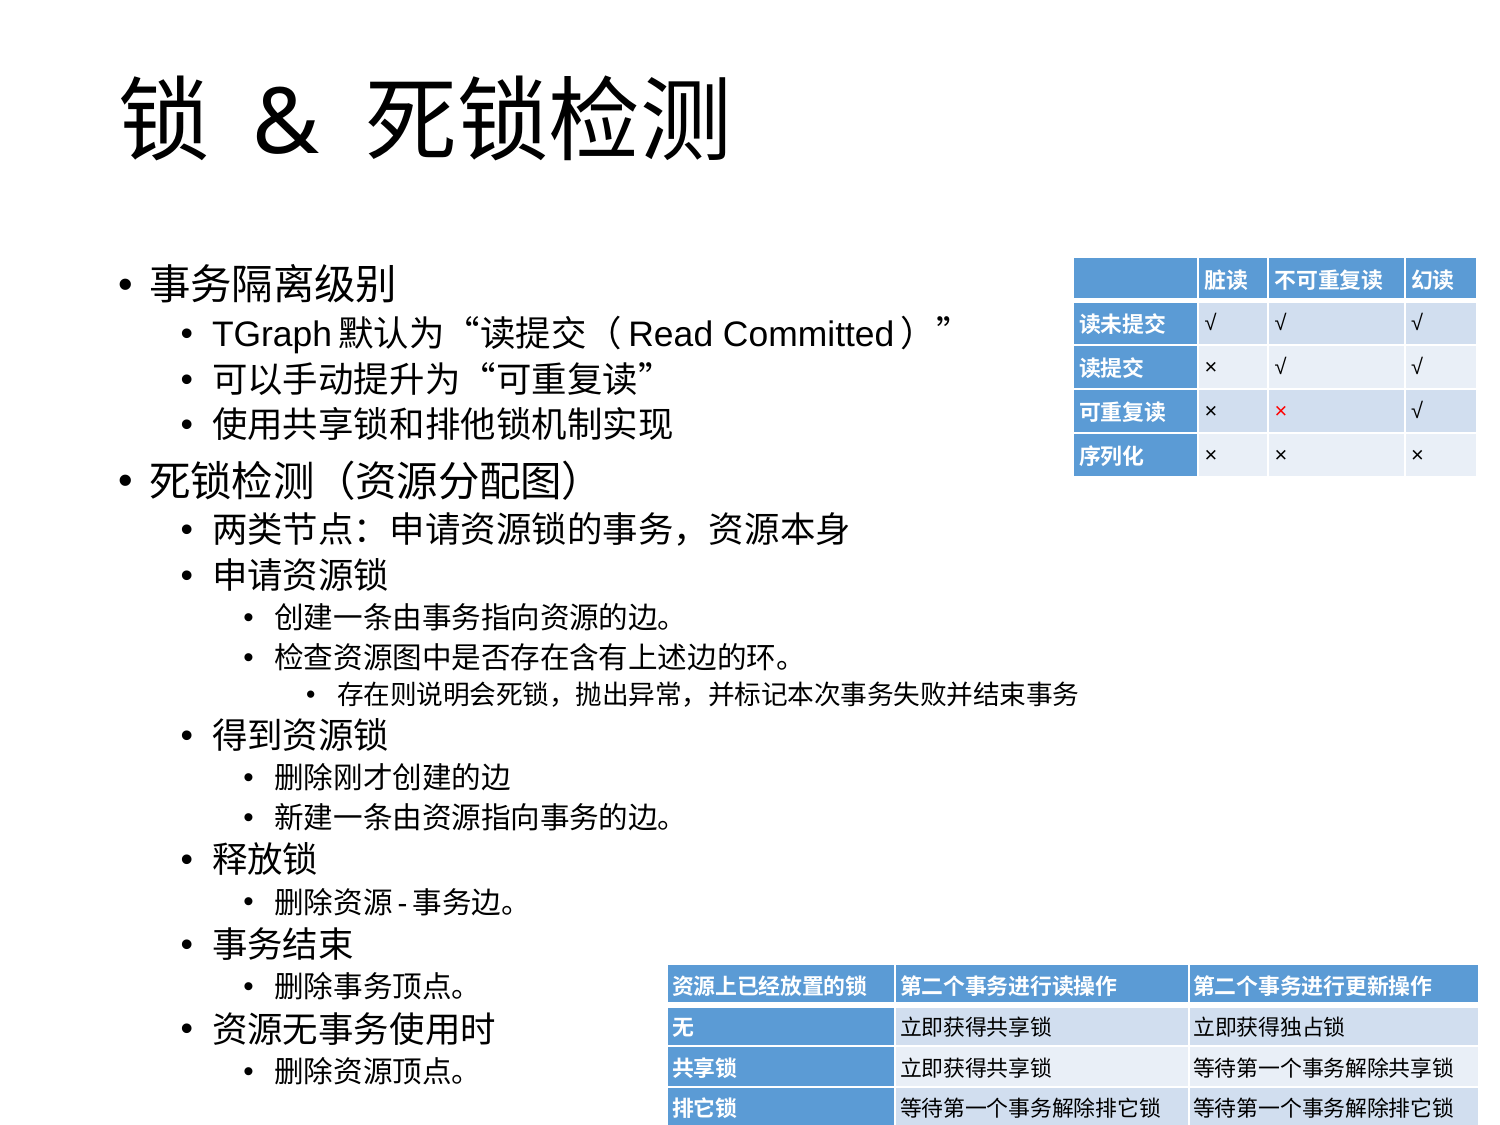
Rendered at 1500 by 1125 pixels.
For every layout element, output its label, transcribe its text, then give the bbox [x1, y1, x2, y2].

table_cell √ [1406, 303, 1476, 344]
table_cell √ [1269, 303, 1404, 344]
table_cell 等待第一个事务解除排它锁 [896, 1088, 1188, 1125]
table_cell × [1269, 434, 1404, 476]
table_cell 共享锁 [668, 1047, 894, 1086]
table_cell 立即获得共享锁 [896, 1047, 1188, 1086]
table_cell 等待第一个事务解除共享锁 [1190, 1047, 1478, 1086]
table_cell √ [1269, 346, 1404, 388]
table_header 脏读 [1199, 258, 1267, 298]
list 事务隔离级别 TGraph默认为“读提交（Read Committed）” 可以手动提升为“可重复读” 使用共享锁和排他锁机制实现 死锁检测（资源分配图） 两类节点：申请资源锁的事务，资源本身 申请资源锁 创建一条由事务指向资源的边。 检查资源图中是否存在含有上述边的环。 存在则说明会死锁，抛出异常，并标记本次事务失败并结束事务 得到资源锁 删除刚才创建的边 新建一条由资源指向事务的边。 释放锁 删除资源-事务边。 事务结束 删除事务顶点。 资源无事务使用时 删除资源顶点。 [103, 256, 1397, 1107]
table_header 资源上已经放置的锁 [668, 965, 894, 1002]
table_cell 立即获得共享锁 [896, 1008, 1188, 1045]
table_cell 无 [668, 1008, 894, 1045]
table_header 幻读 [1406, 258, 1476, 298]
table_header 不可重复读 [1269, 258, 1404, 298]
table_cell × [1199, 434, 1267, 476]
table_cell 读提交 [1074, 346, 1197, 388]
table_cell 读未提交 [1074, 303, 1197, 344]
table_cell 可重复读 [1074, 390, 1197, 432]
table_cell × [1406, 434, 1476, 476]
table_cell √ [1406, 390, 1476, 432]
table_cell √ [1199, 303, 1267, 344]
title 锁 & 死锁检测 [103, 59, 1397, 189]
table_cell √ [1406, 346, 1476, 388]
table_cell × [1269, 390, 1404, 432]
table_cell × [1199, 346, 1267, 388]
table_header 第二个事务进行更新操作 [1190, 965, 1478, 1002]
table_header 第二个事务进行读操作 [896, 965, 1188, 1002]
table_cell × [1199, 390, 1267, 432]
table_header [1074, 258, 1197, 298]
table_cell 立即获得独占锁 [1190, 1008, 1478, 1045]
table_cell 等待第一个事务解除排它锁 [1190, 1088, 1478, 1125]
table_cell 排它锁 [668, 1088, 894, 1125]
table_cell 序列化 [1074, 434, 1197, 476]
